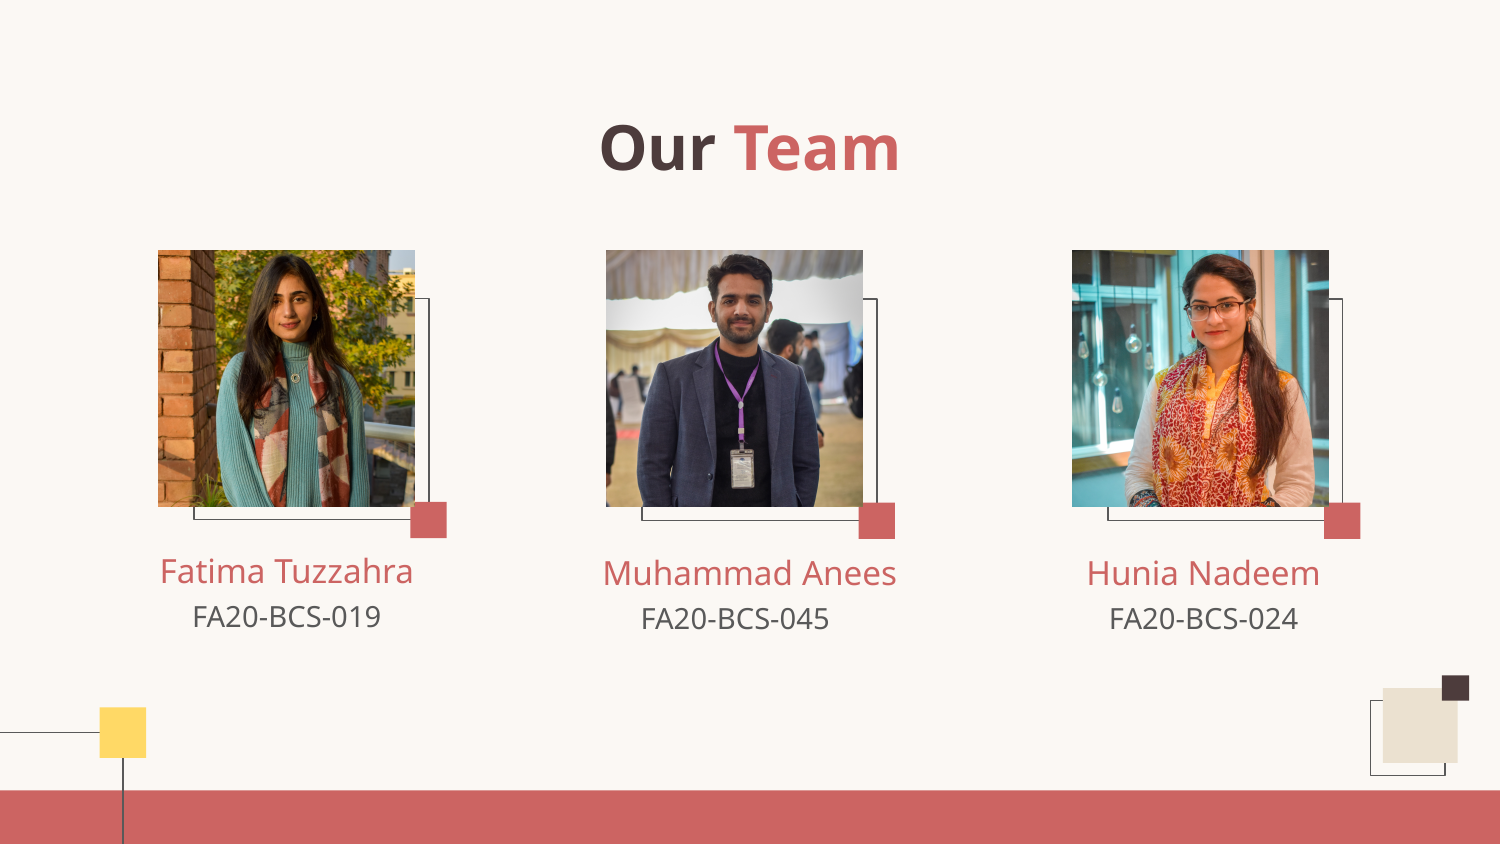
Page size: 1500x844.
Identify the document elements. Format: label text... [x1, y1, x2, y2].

title Our Team [51, 97, 1449, 192]
list FA20-BCS-019 [161, 603, 412, 643]
subtitle Fatima Tuzzahra [125, 538, 449, 603]
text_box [606, 250, 896, 540]
text_box Muhammad Anees [571, 539, 929, 605]
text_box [158, 249, 447, 539]
text_box Hunia Nadeem [1041, 539, 1366, 605]
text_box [1072, 250, 1361, 540]
text_box FA20-BCS-024 [1078, 605, 1329, 645]
text_box FA20-BCS-045 [610, 605, 861, 645]
